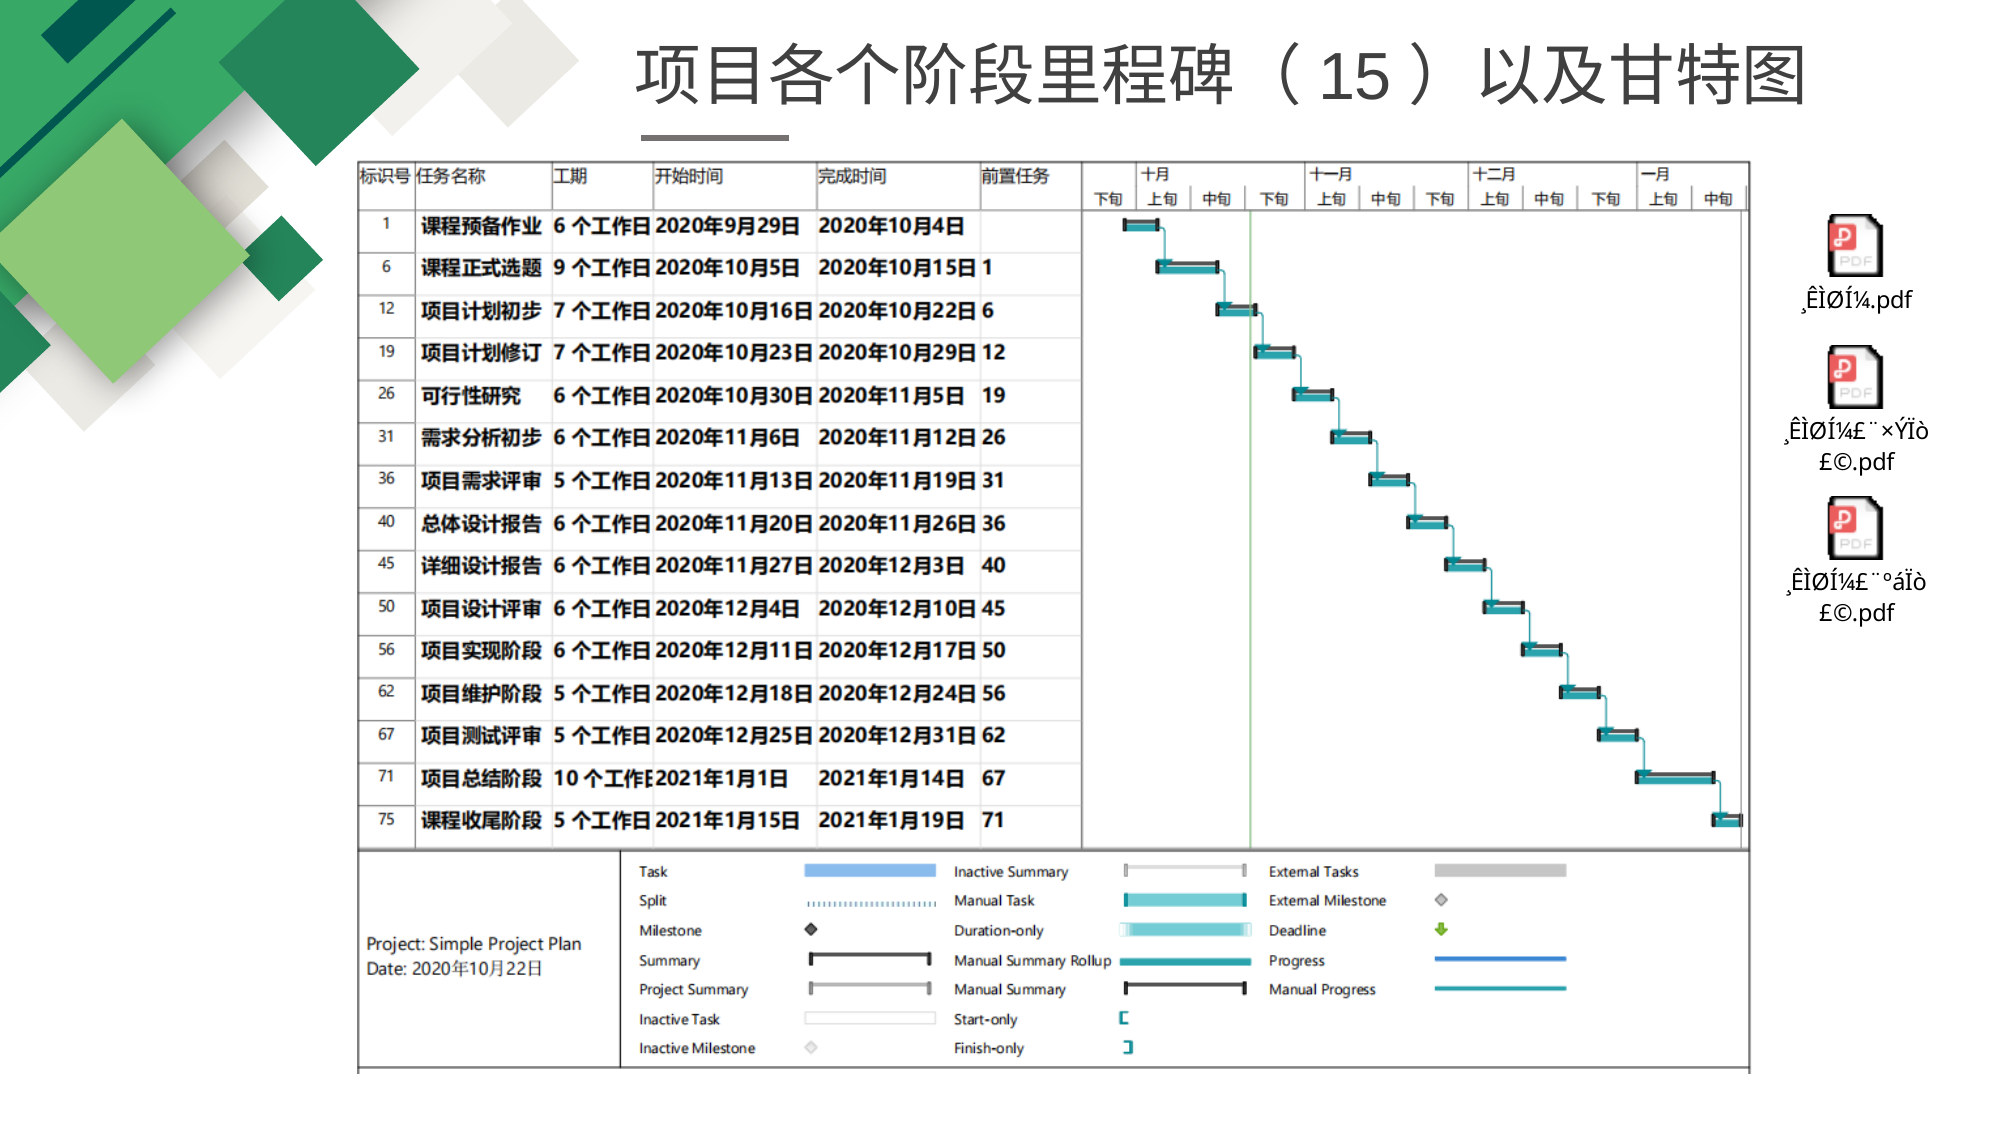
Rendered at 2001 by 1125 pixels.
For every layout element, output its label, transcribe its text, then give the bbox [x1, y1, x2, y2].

picture [350, 154, 1760, 1074]
text_box 项目各个阶段里程碑（15）以及甘特图 [620, 25, 1842, 121]
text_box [1776, 345, 1937, 477]
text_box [1776, 496, 1937, 629]
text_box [1776, 214, 1937, 345]
